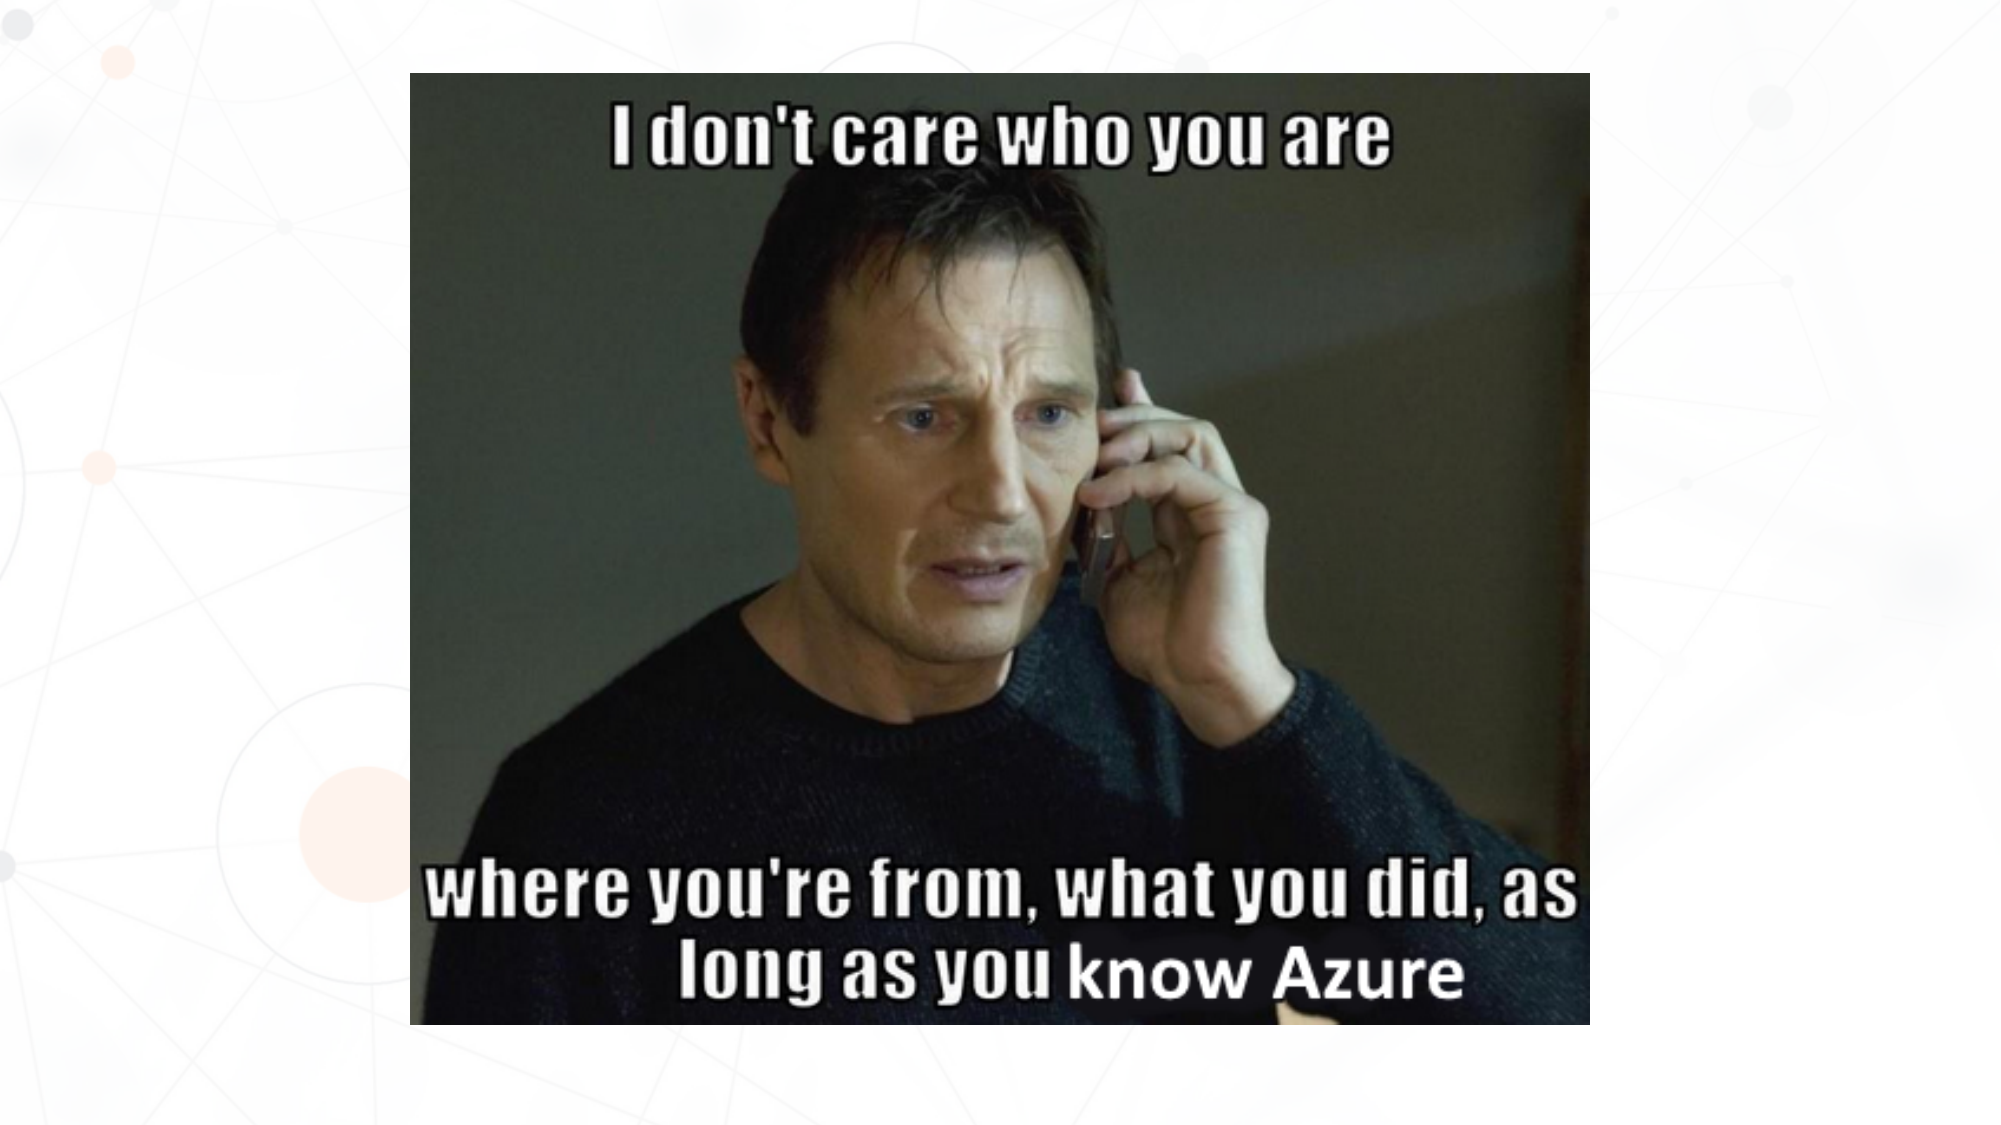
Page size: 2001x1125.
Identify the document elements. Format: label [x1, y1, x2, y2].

picture [410, 73, 1590, 1025]
